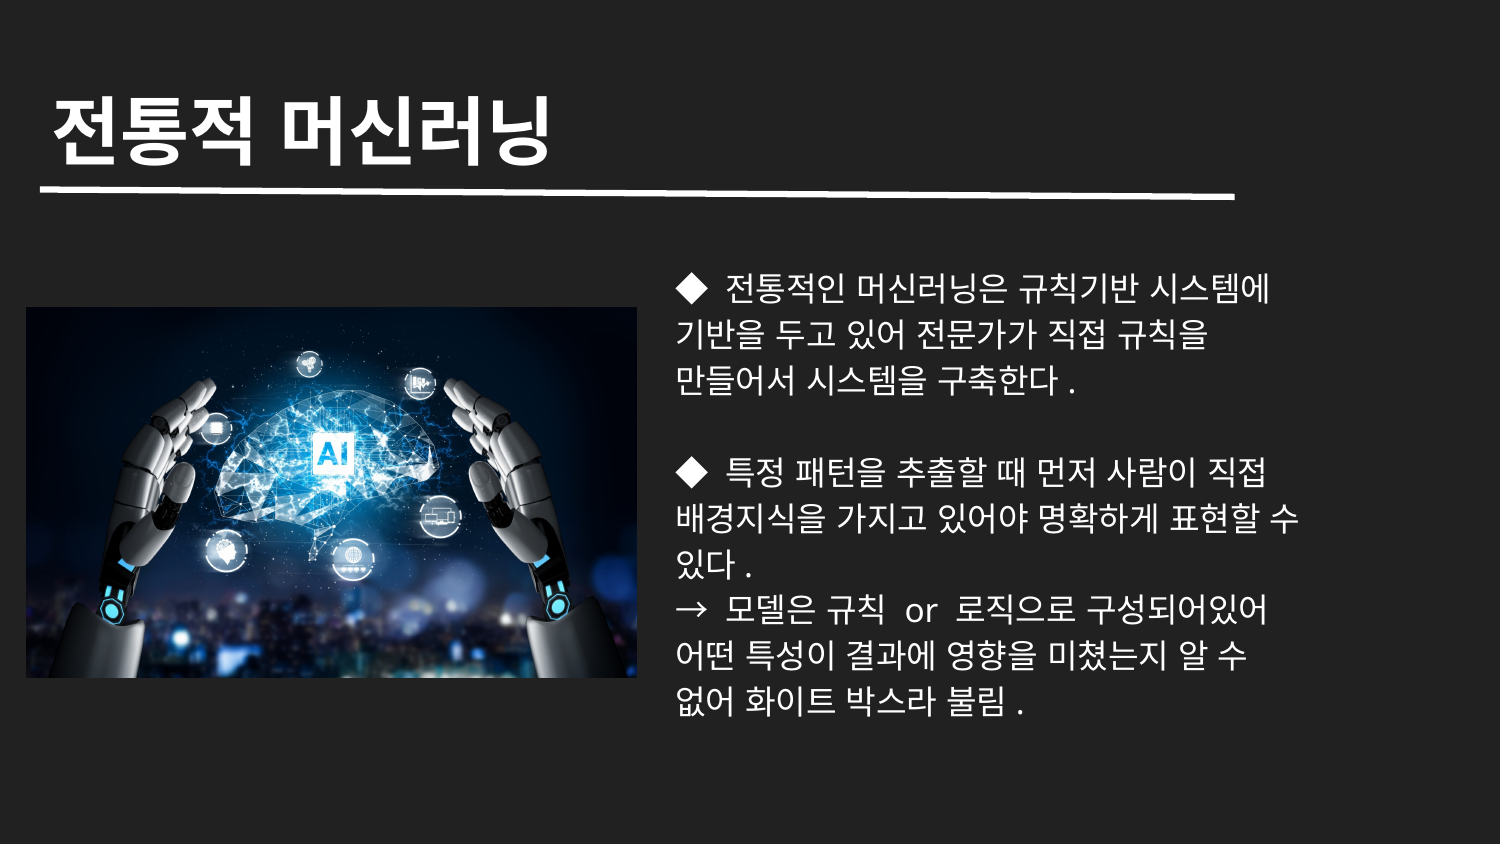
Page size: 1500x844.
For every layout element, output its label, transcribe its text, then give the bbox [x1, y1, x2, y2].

title 전통적 머신러닝 [36, 96, 1238, 190]
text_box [39, 189, 1235, 198]
subtitle ◆ 전통적인 머신러닝은 규칙기반 시스템에 기반을 두고 있어 전문가가 직접 규칙을 만들어서 시스템을 구축한다. ◆ 특정 패턴을 추출할 때 먼저 사람이 직접 배경지식을 가지고 있어야 명확하게 표현할 수 있다. → 모델은 규칙 or 로직으로 구성되어있어 어떤 특성이 결과에 영향을 미쳤는지 알 수 없어 화이트 박스라 불림. [660, 247, 1323, 738]
picture [26, 306, 637, 678]
